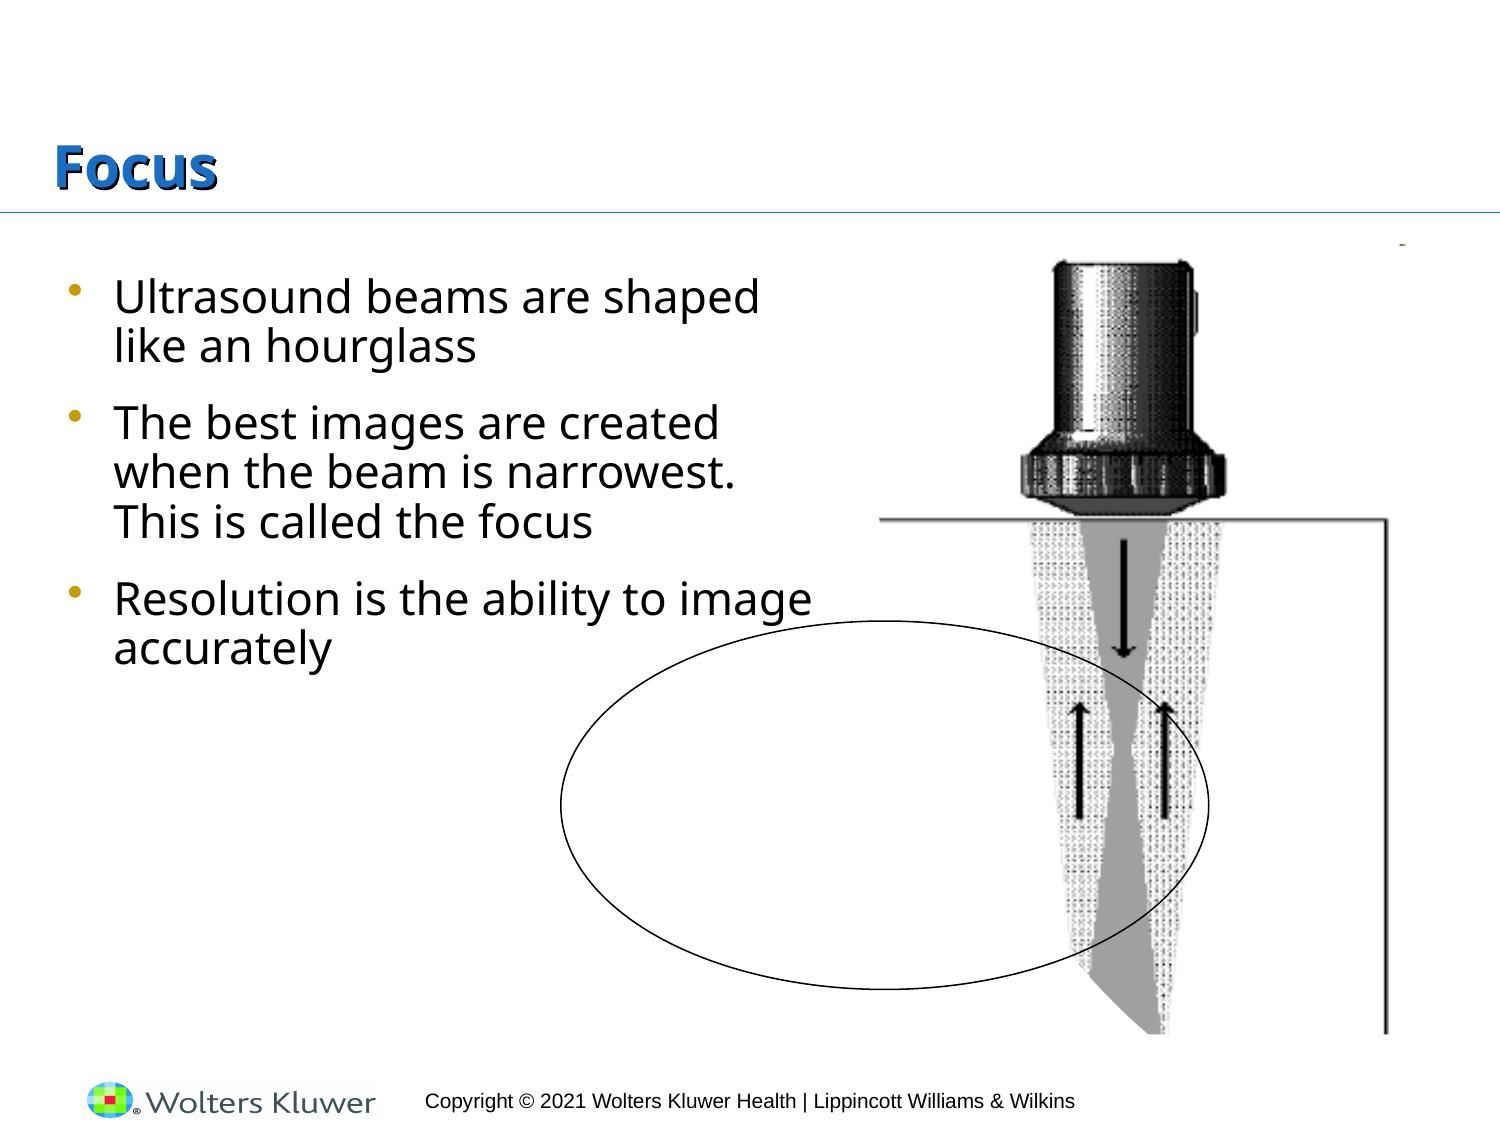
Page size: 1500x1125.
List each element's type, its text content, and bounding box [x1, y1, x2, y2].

picture [864, 244, 1407, 1035]
text_box [560, 621, 858, 989]
picture [87, 1082, 376, 1118]
title Focus [51, 136, 1470, 201]
list Ultrasound beams are shaped like an hourglass The best images are created when the beam is narrowest. This is called the focus Resolution is the ability to image accurately [51, 265, 848, 1048]
